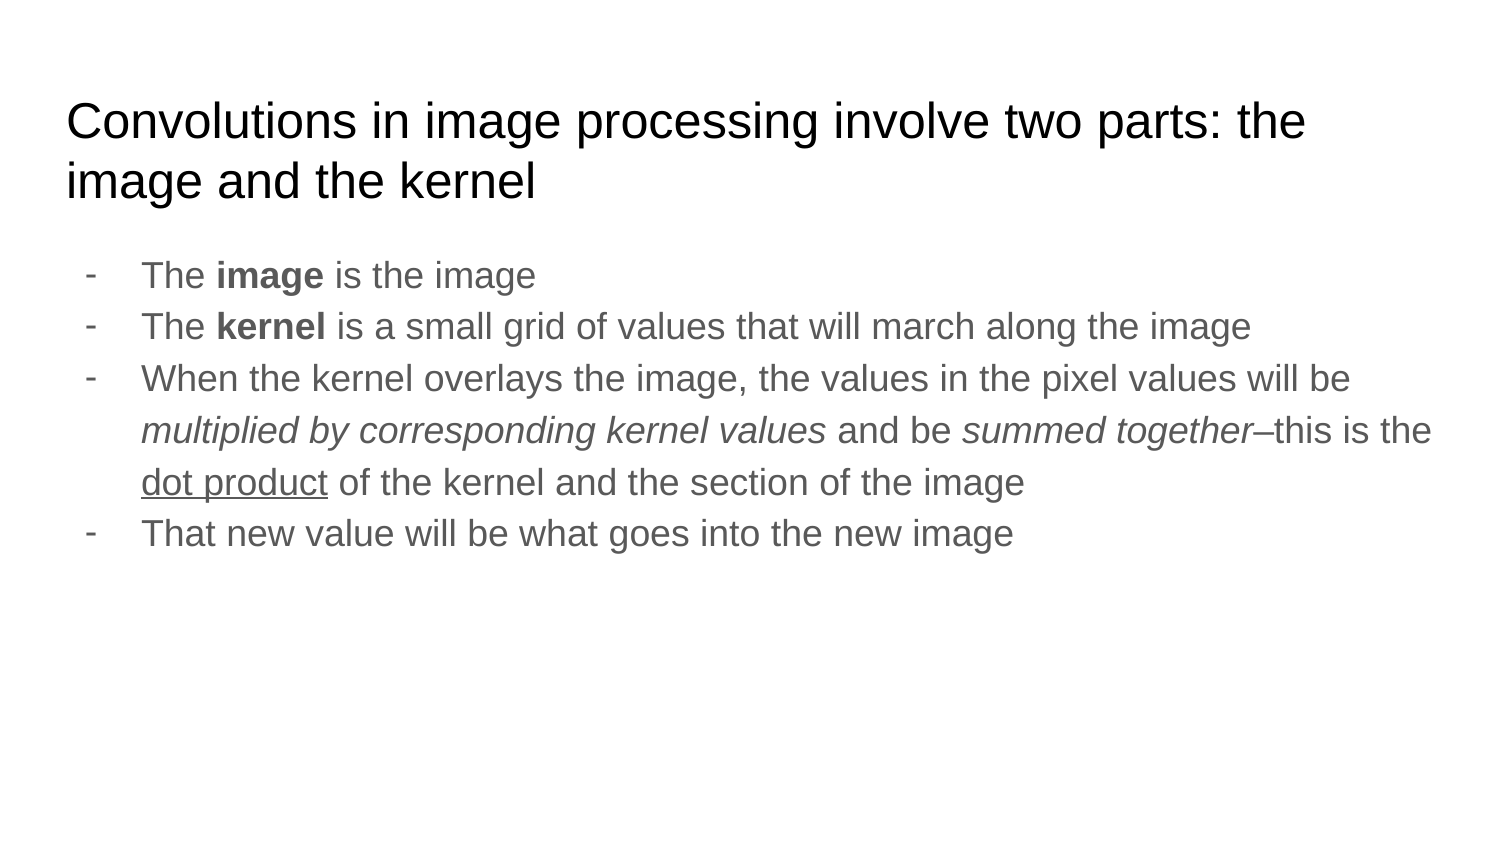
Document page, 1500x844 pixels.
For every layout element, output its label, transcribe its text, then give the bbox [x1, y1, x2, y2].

list The image is the image The kernel is a small grid of values that will march along the image When the kernel overlays the image, the values in the pixel values will be multiplied by corresponding kernel values and be summed together–this is the dot product of the kernel and the section of the image That new value will be what goes into the new image [51, 228, 1449, 750]
title Convolutions in image processing involve two parts: the image and the kernel [51, 72, 1449, 167]
